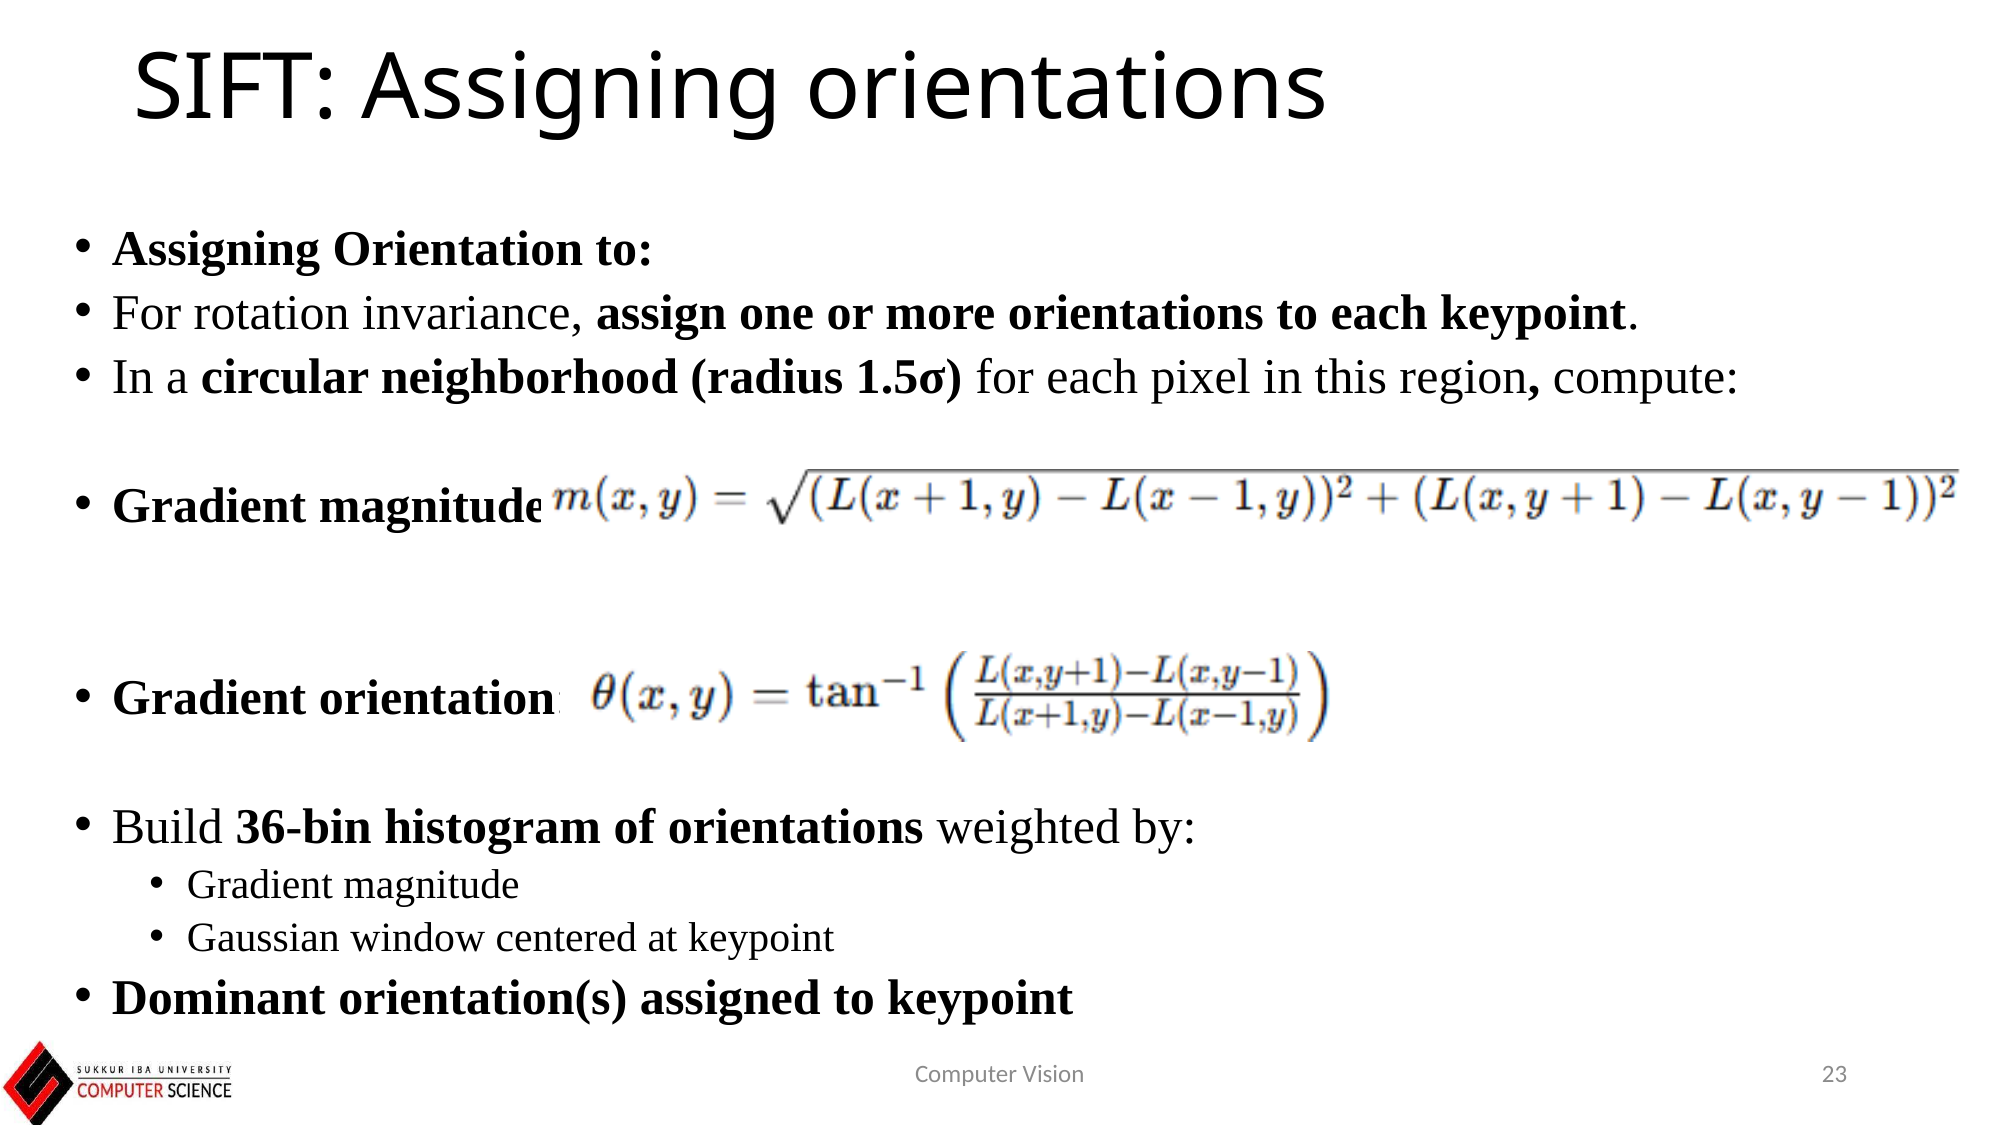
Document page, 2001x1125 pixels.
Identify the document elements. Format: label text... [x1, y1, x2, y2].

picture [541, 469, 1981, 532]
footer Computer Vision [662, 1042, 1338, 1103]
list Assigning Orientation to: For rotation invariance, assign one or more orientations to each keypoint. In a circular neighborhood (radius 1.5σ) for each pixel in this region, compute: Gradient magnitude: Gradient orientation: Build 36-bin histogram of orientations weighted by: Gradient magnitude Gaussian window centered at keypoint Dominant orientation(s) assigned to keypoint [59, 203, 1785, 918]
title SIFT: Assigning orientations [0, 0, 2000, 178]
slide_number 23 [1412, 1042, 1863, 1103]
picture [560, 651, 1338, 742]
picture [1, 1040, 233, 1125]
